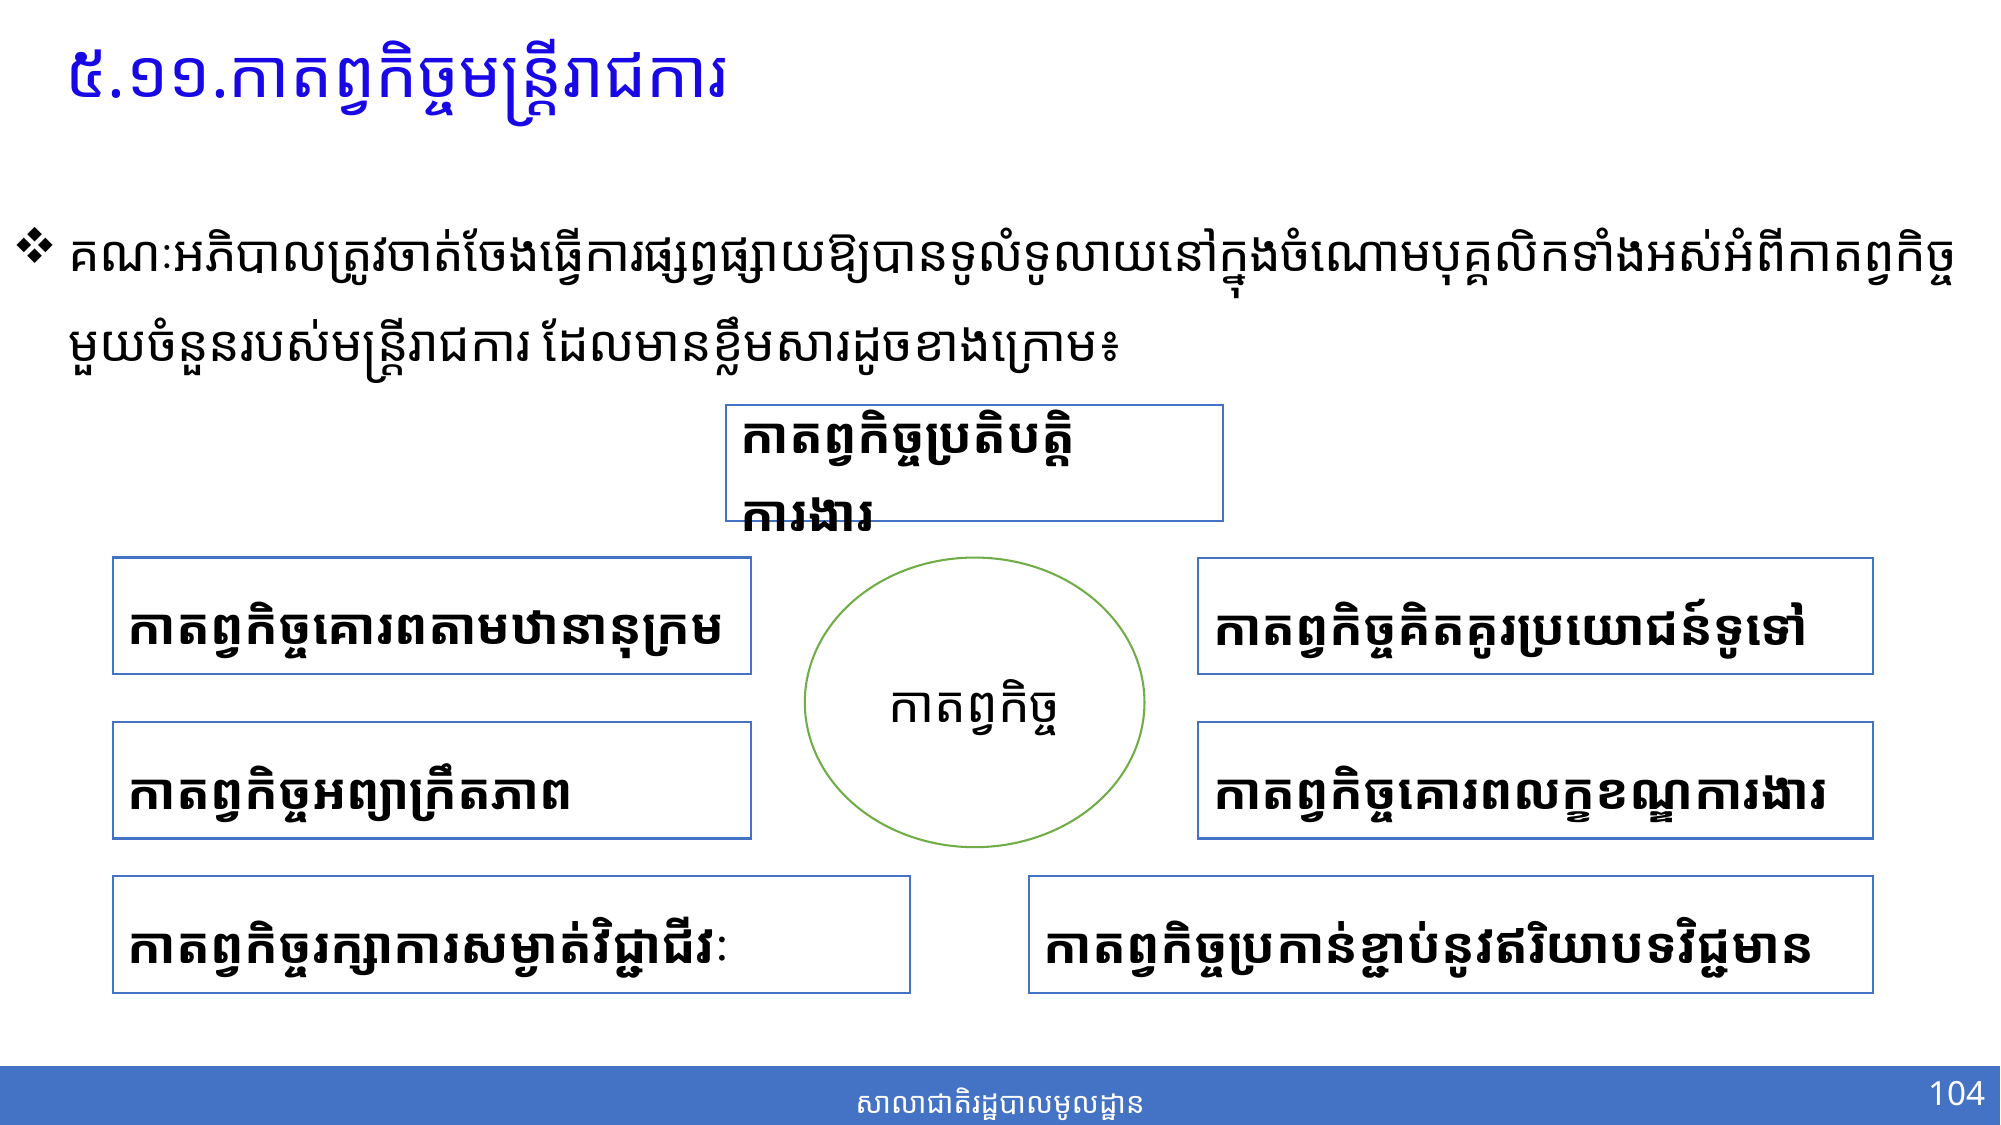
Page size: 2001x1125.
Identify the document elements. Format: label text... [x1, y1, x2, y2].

text_box គណៈអភិបាលត្រូវចាត់ចែងធ្វើការផ្សព្វផ្សាយឱ្យបានទូលំទូលាយនៅក្នុងចំណោមបុគ្គលិកទាំងអស់​អំពីកាតព្វកិច្ចមួយចំនួនរបស់មន្រ្តីរាជការ ដែលមានខ្លឹមសារដូចខាងក្រោម៖ [0, 184, 1989, 380]
text_box ៥.១១.កាតព្វកិច្ចមន្រ្តីរាជការ [0, 0, 1293, 120]
slide_number 104 [1550, 1065, 2000, 1125]
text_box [113, 404, 1874, 994]
